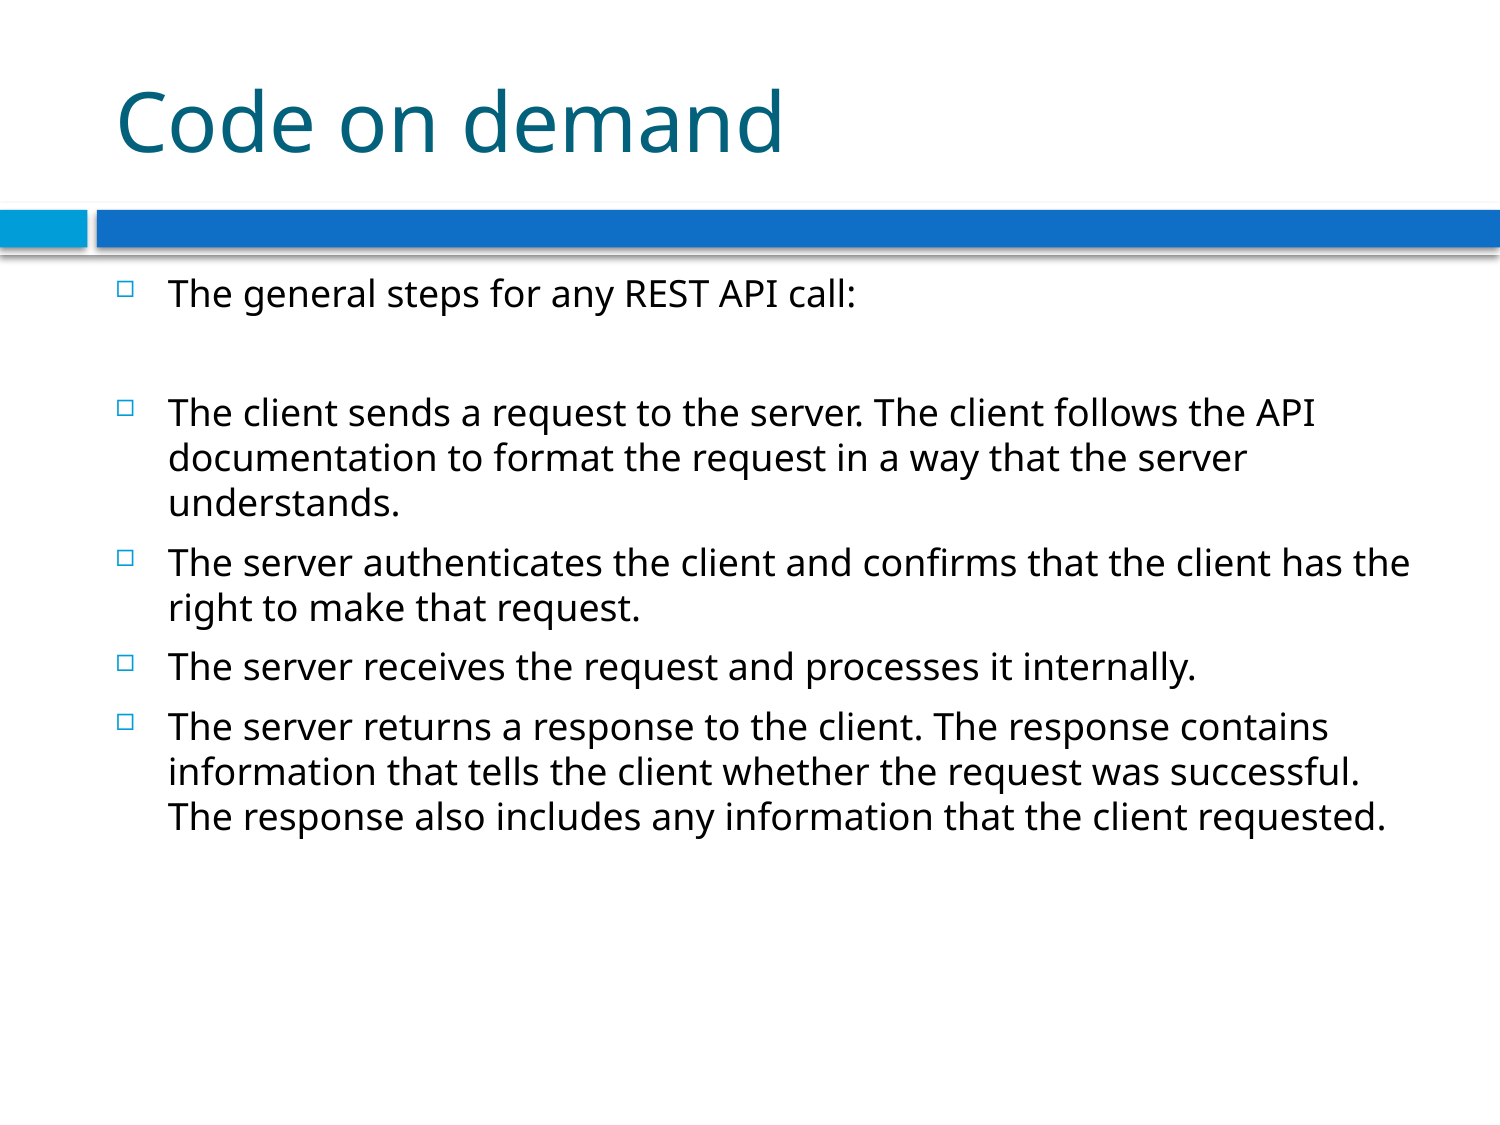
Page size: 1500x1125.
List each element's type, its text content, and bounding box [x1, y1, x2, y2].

slide_number [0, 208, 88, 249]
title Code on demand [100, 37, 1439, 201]
list The general steps for any REST API call: The client sends a request to the server. The client follows the API documentation to format the request in a way that the server understands. The server authenticates the client and confirms that the client has the right to make that request. The server receives the request and processes it internally. The server returns a response to the client. The response contains information that tells the client whether the request was successful. The response also includes any information that the client requested. [100, 262, 1439, 1001]
